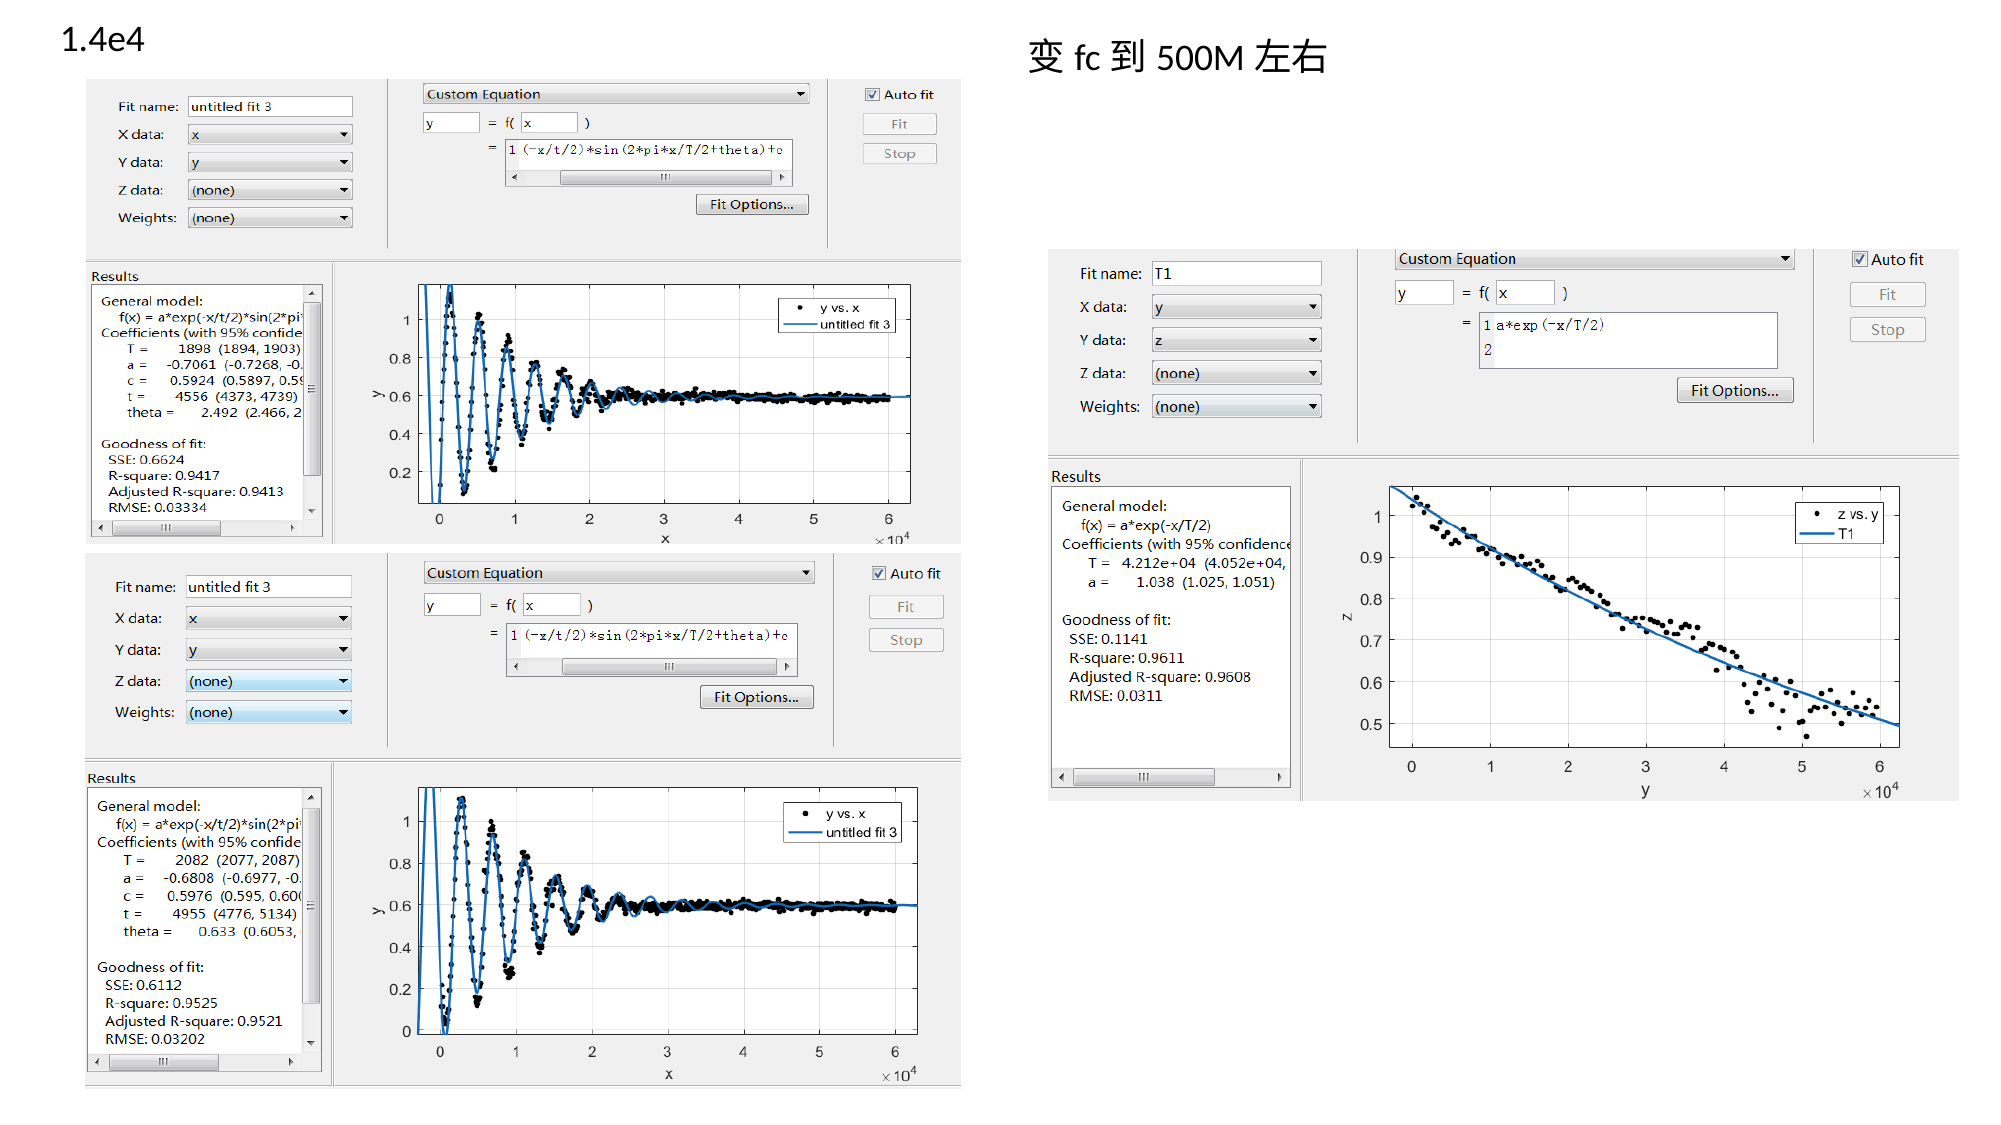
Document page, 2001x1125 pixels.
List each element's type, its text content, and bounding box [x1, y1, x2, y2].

text_box 变fc到500M左右 [1013, 25, 1576, 86]
picture [1048, 249, 1959, 801]
picture [86, 79, 961, 544]
picture [85, 553, 961, 1089]
text_box 1.4e4 [45, 7, 233, 67]
